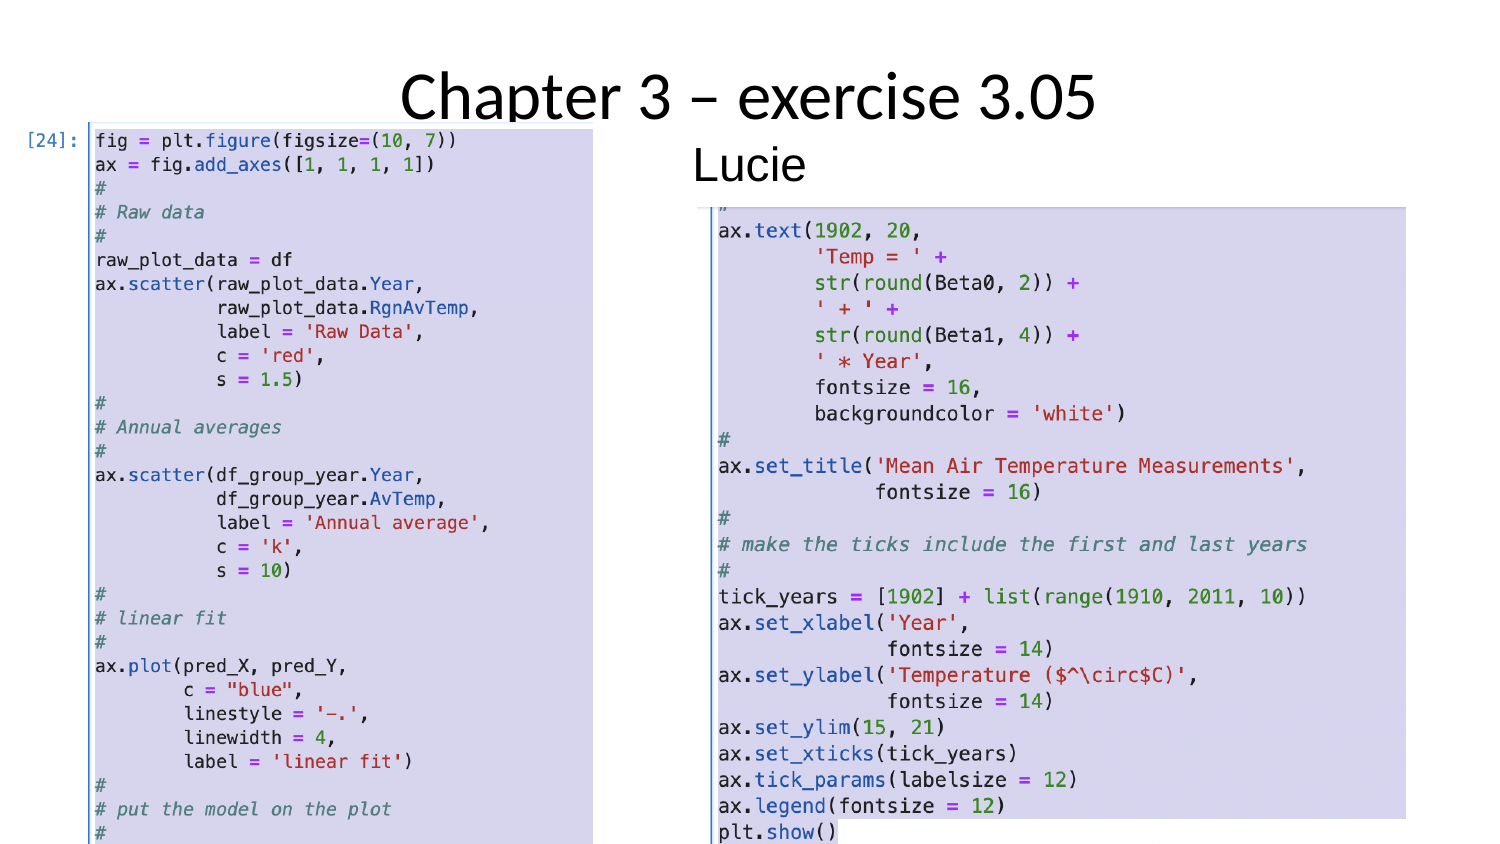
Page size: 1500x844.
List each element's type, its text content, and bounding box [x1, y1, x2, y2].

picture [0, 122, 593, 844]
picture [697, 207, 1406, 844]
title Chapter 3 – exercise 3.05 Lucie [103, 44, 1397, 208]
